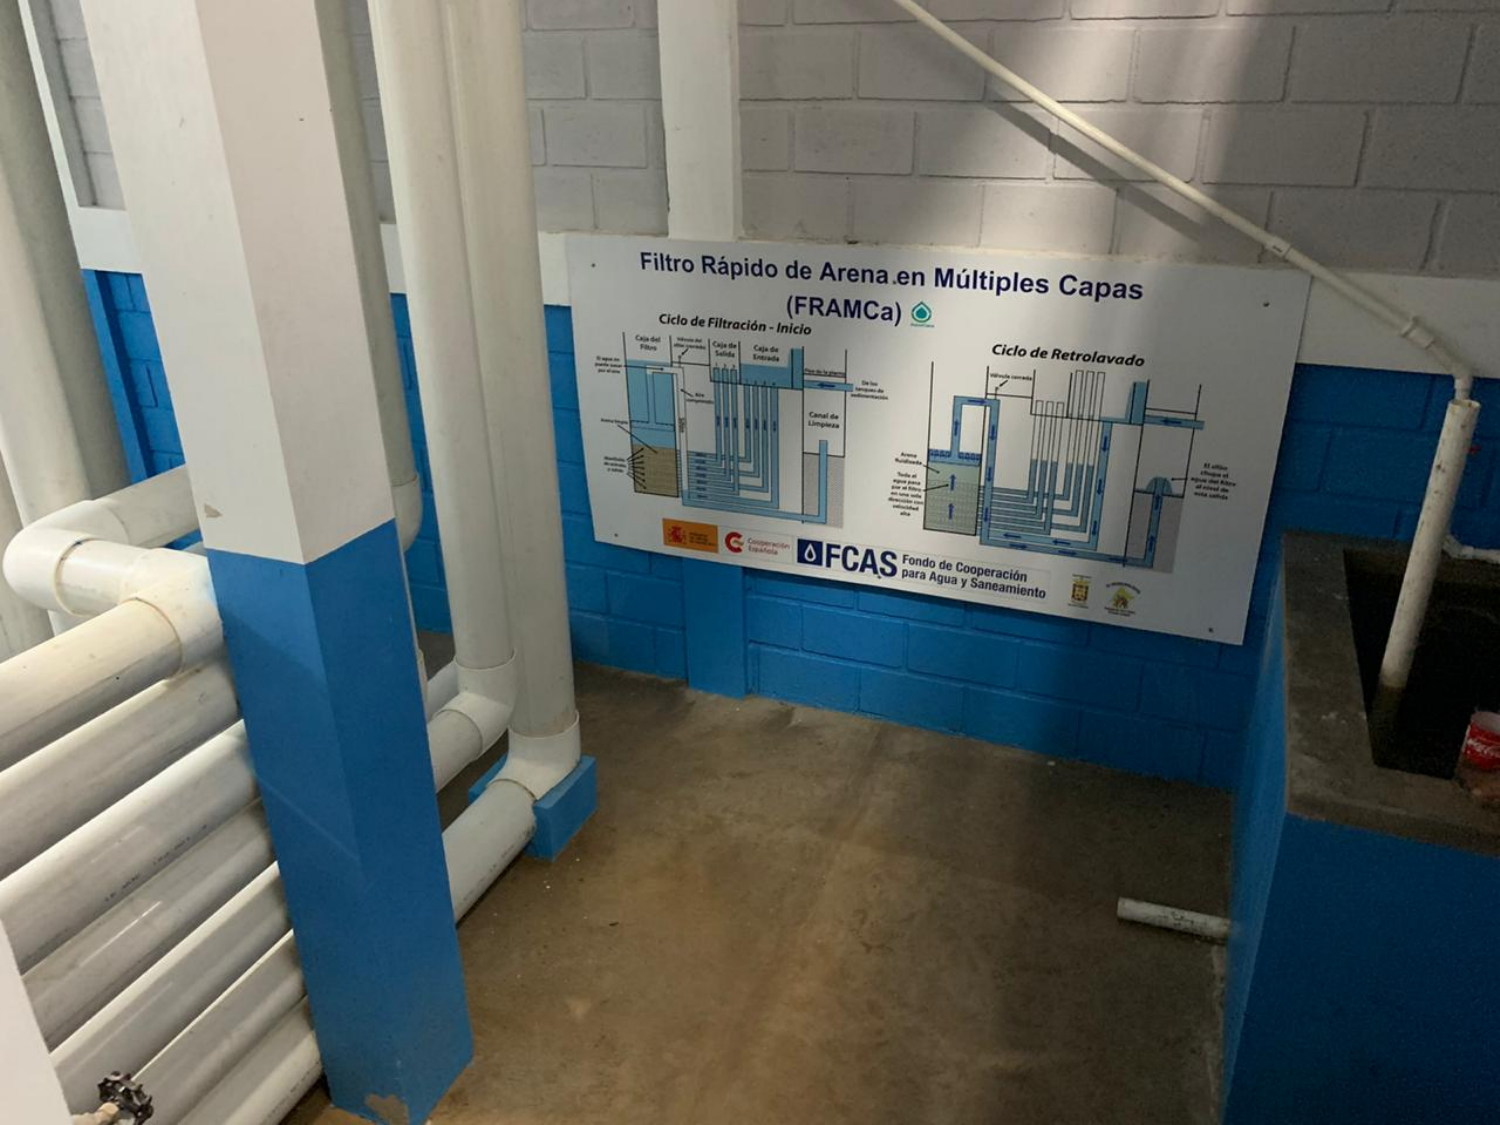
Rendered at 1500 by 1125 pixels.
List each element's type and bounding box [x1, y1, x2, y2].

list [0, 0, 1500, 1125]
